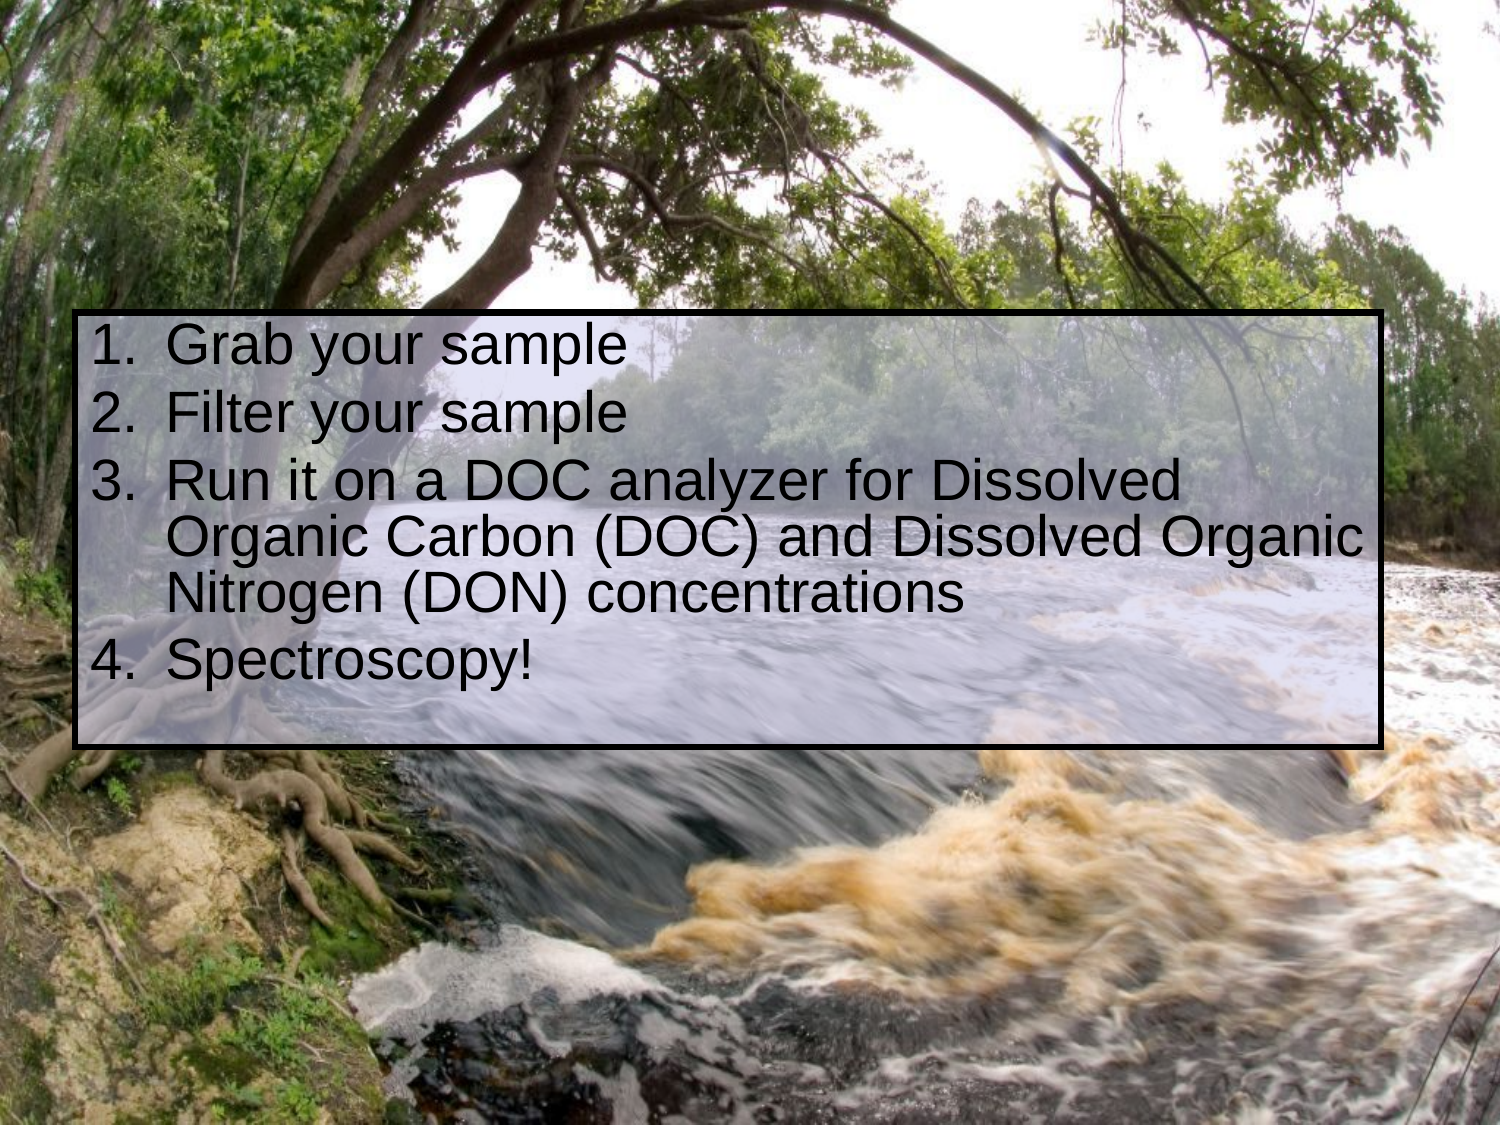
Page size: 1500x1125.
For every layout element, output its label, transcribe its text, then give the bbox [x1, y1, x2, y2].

picture [0, 0, 1500, 1125]
text_box Grab your sample Filter your sample Run it on a DOC analyzer for Dissolved Organic Carbon (DOC) and Dissolved Organic Nitrogen (DON) concentrations Spectroscopy! [75, 312, 1381, 747]
